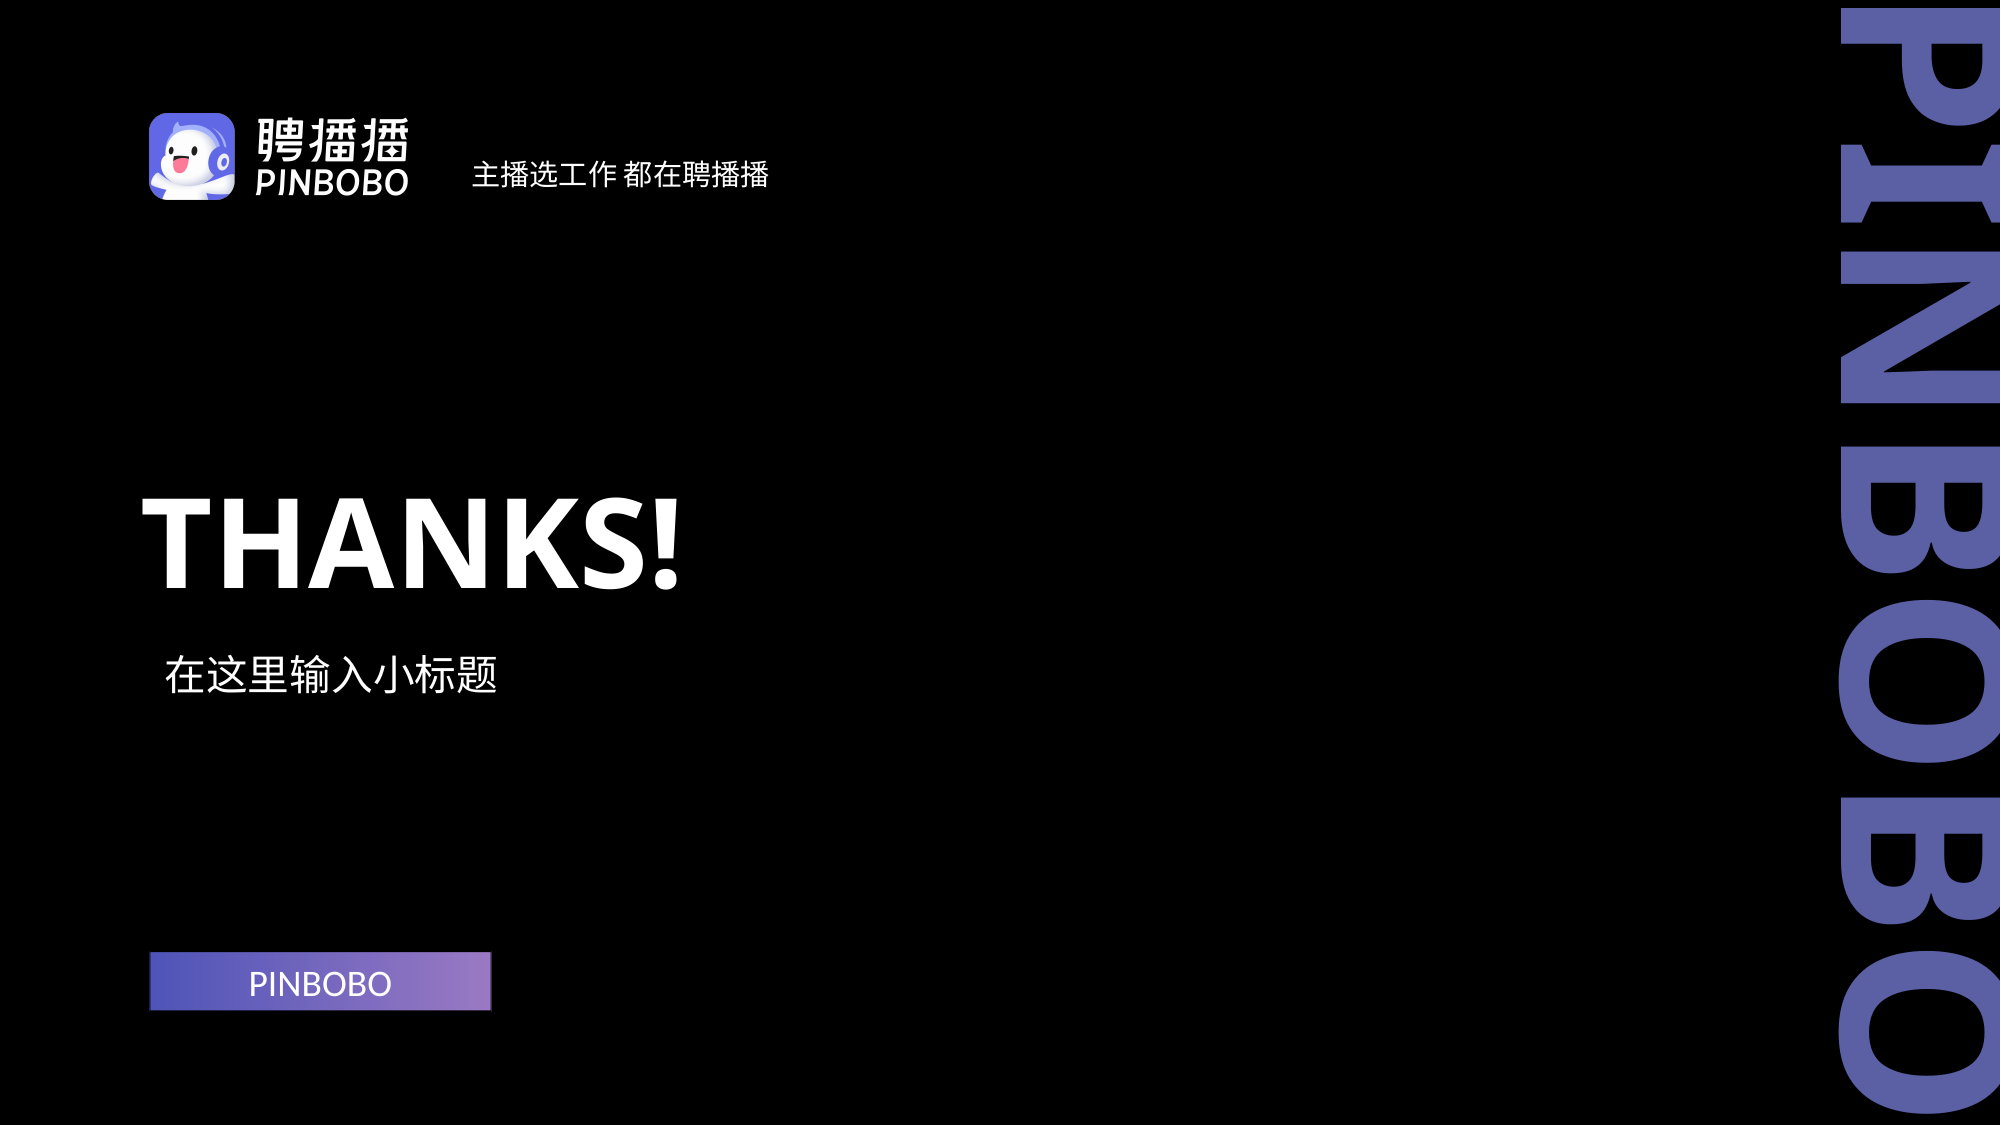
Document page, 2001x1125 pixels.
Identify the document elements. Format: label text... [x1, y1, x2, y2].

text_box PINBOBO [148, 950, 493, 1012]
text_box PINBOBO [1767, 0, 2000, 1125]
subtitle 在这里输入小标题 [149, 647, 1650, 776]
text_box 主播选工作 都在聘播播 [456, 148, 1124, 199]
picture [148, 113, 409, 200]
text_box THANKS! [125, 439, 1626, 657]
